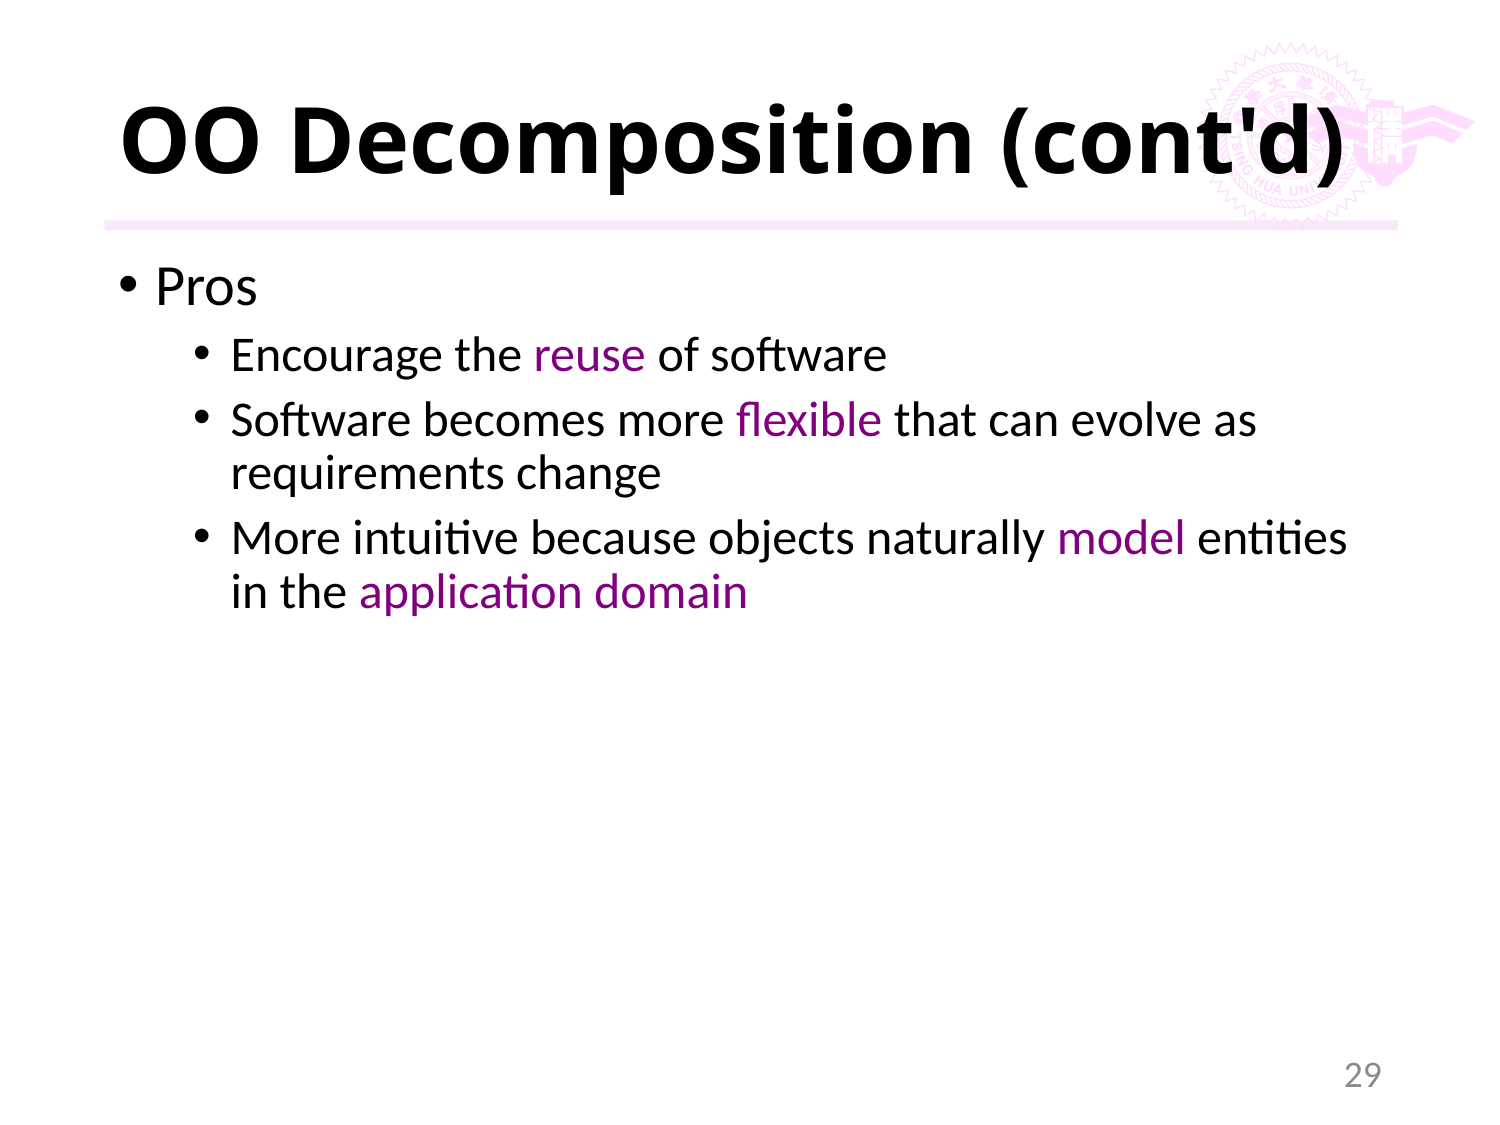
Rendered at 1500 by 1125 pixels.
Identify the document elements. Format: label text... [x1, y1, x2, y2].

title OO Decomposition (cont'd) [103, 59, 1397, 228]
slide_number 29 [1059, 1042, 1397, 1103]
list Pros Encourage the reuse of software Software becomes more flexible that can evolve as requirements change More intuitive because objects naturally model entities in the application domain [103, 247, 1397, 1014]
